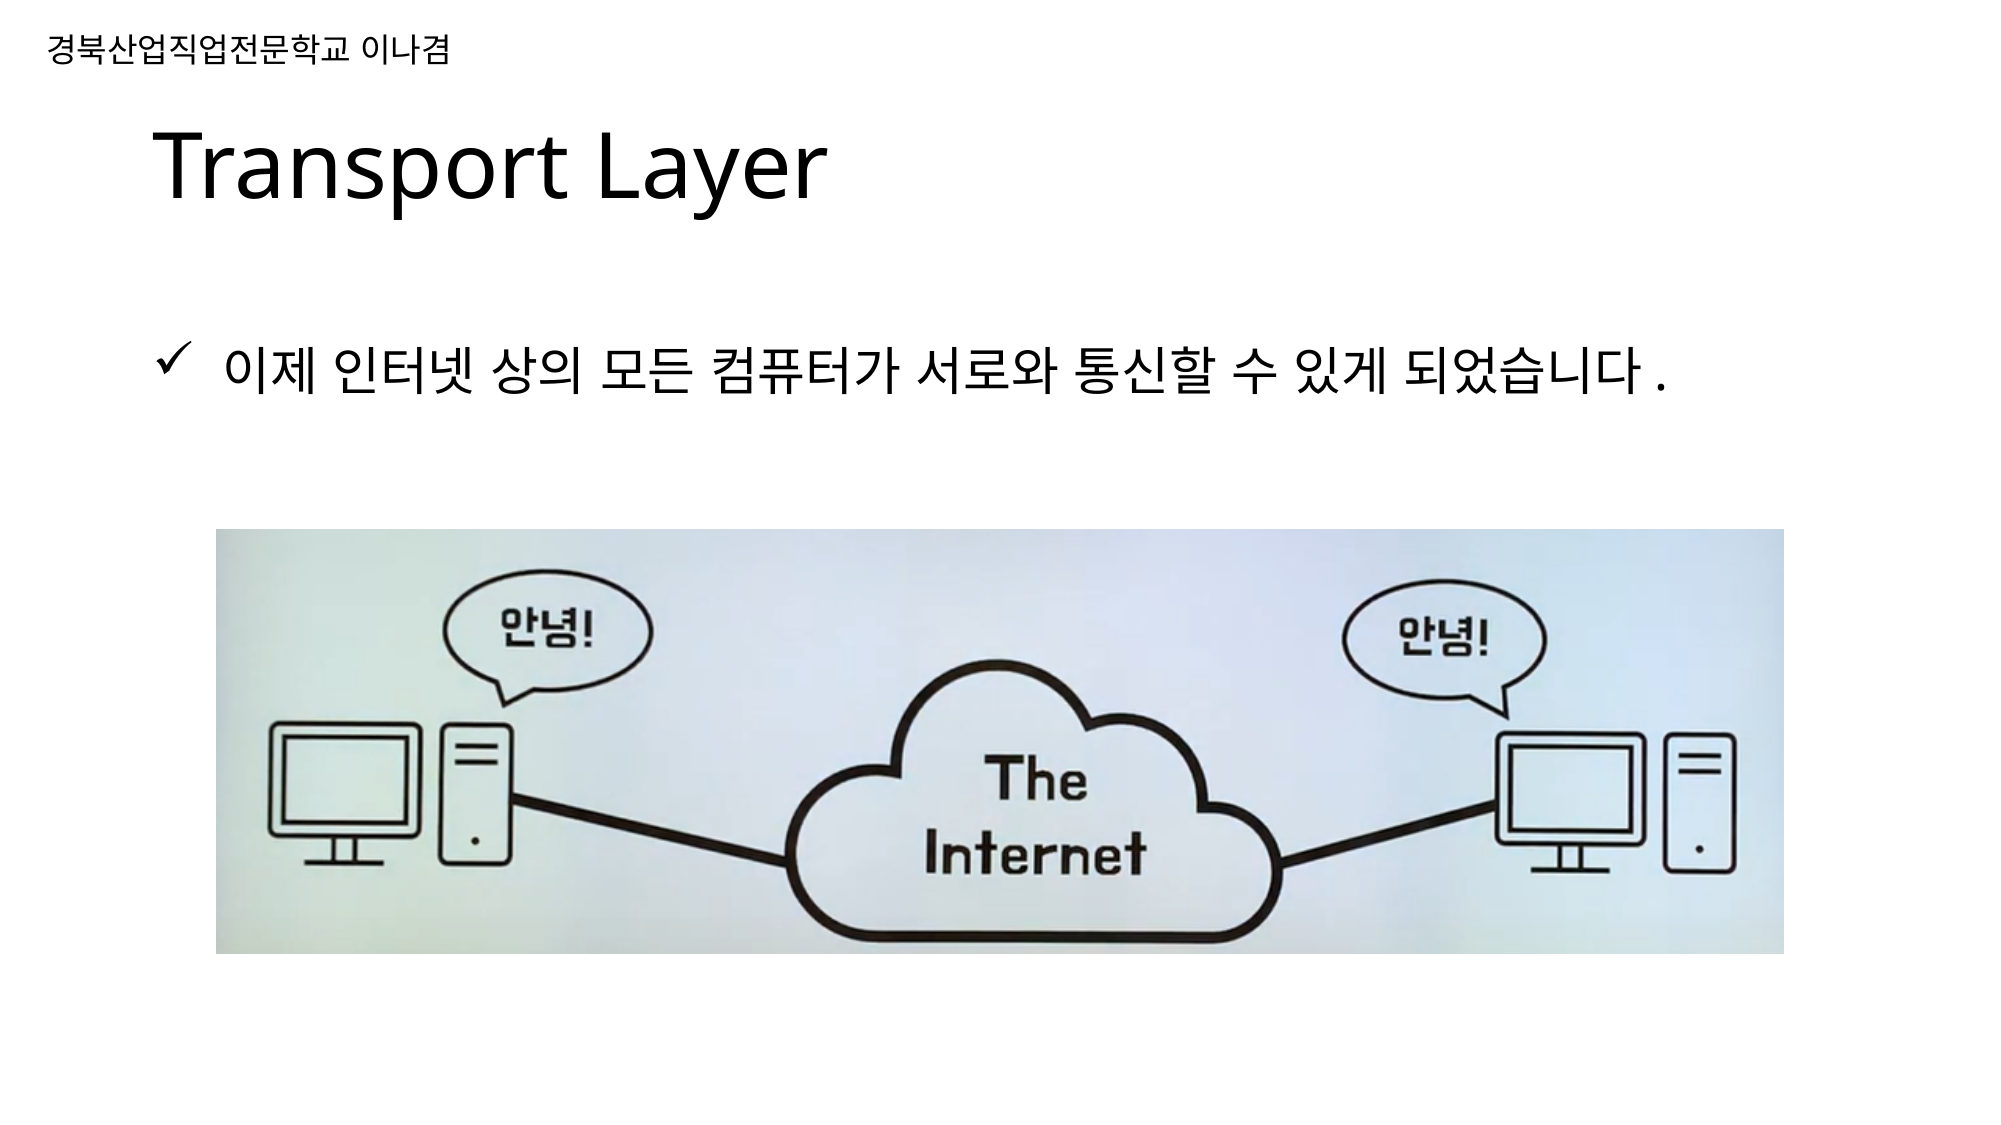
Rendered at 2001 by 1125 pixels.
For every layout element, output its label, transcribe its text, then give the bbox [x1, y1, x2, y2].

picture [216, 529, 1784, 954]
list 이제 인터넷 상의 모든 컴퓨터가 서로와 통신할 수 있게 되었습니다. [137, 299, 1863, 1014]
title Transport Layer [137, 59, 1863, 278]
